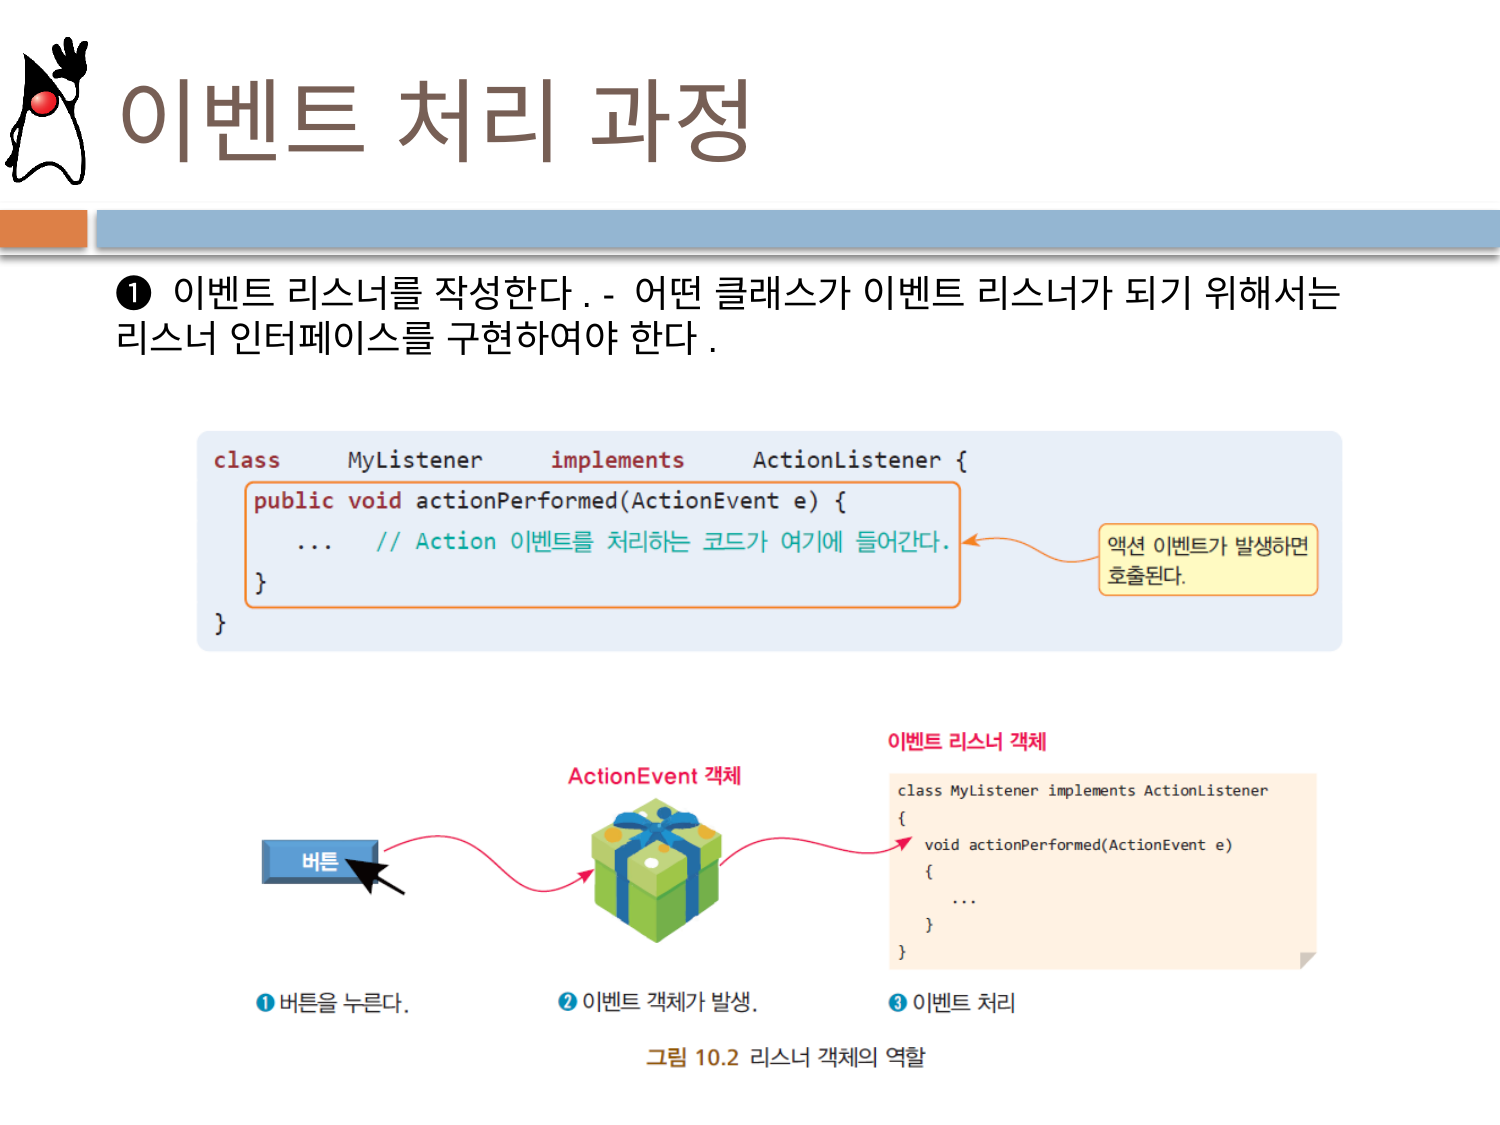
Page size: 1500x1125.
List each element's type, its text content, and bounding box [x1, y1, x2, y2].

title 이벤트 처리 과정 [100, 37, 1438, 200]
picture [187, 420, 1351, 666]
list ➊ 이벤트 리스너를 작성한다. - 어떤 클래스가 이벤트 리스너가 되기 위해서는 리스너 인터페이스를 구현하여야 한다. [100, 262, 1438, 1000]
picture [237, 722, 1332, 1088]
picture [5, 37, 88, 185]
